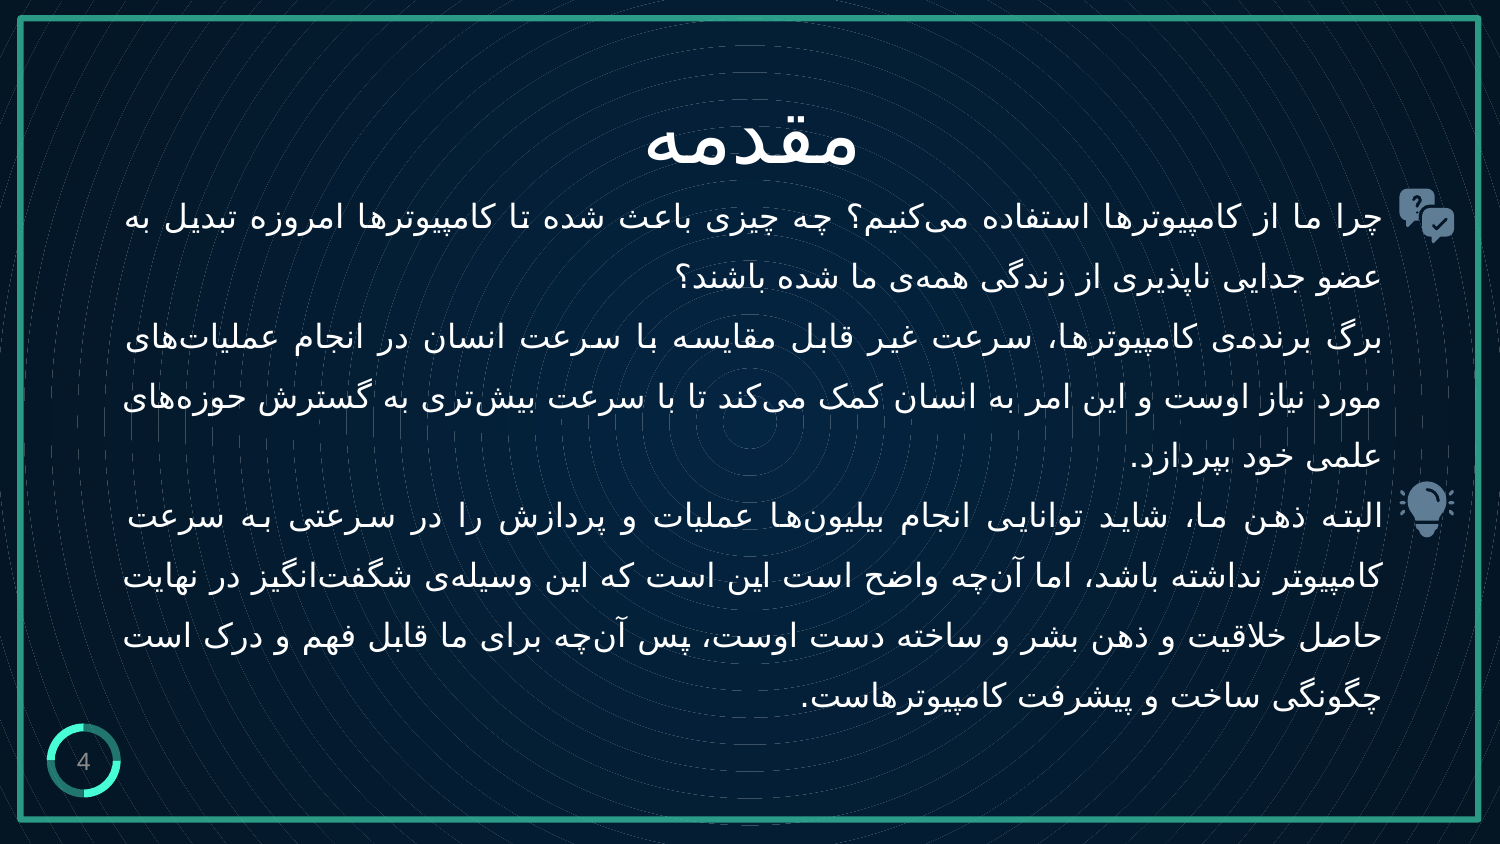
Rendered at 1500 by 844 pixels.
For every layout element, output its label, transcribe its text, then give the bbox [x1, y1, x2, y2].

slide_number 4 [46, 723, 121, 798]
text_box مقدمه [377, 72, 1128, 188]
text_box چرا ما از کامپیوترها استفاده می‌کنیم؟ چه چیزی باعث شده تا کامپیوتر‌ها امروزه تبدیل به عضو جدایی ناپذیری از زندگی همه‌ی ما شده باشند؟ برگ برنده‌ی کامپیوترها، سرعت غیر قابل مقایسه با سرعت انسان در انجام عملیات‌های مورد نیاز اوست و این امر به انسان کمک می‌کند تا با سرعت بیش‌تری به گسترش حوزه‌های علمی خود بپردازد. البته ذهن ما، شاید توانایی انجام بیلیون‌ها عملیات و پردازش را در سرعتی به سرعت کامپیوتر نداشته باشد، اما آن‌چه واضح است این است که این وسیله‌ی شگفت‌انگیز در نهایت حاصل خلاقیت و ذهن بشر و ساخته دست اوست، پس آن‌چه برای ما قابل فهم و درک است چگونگی ساخت و پیشرفت کامپیوتر‌هاست. [106, 175, 1399, 714]
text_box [1399, 188, 1455, 244]
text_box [1399, 481, 1455, 538]
